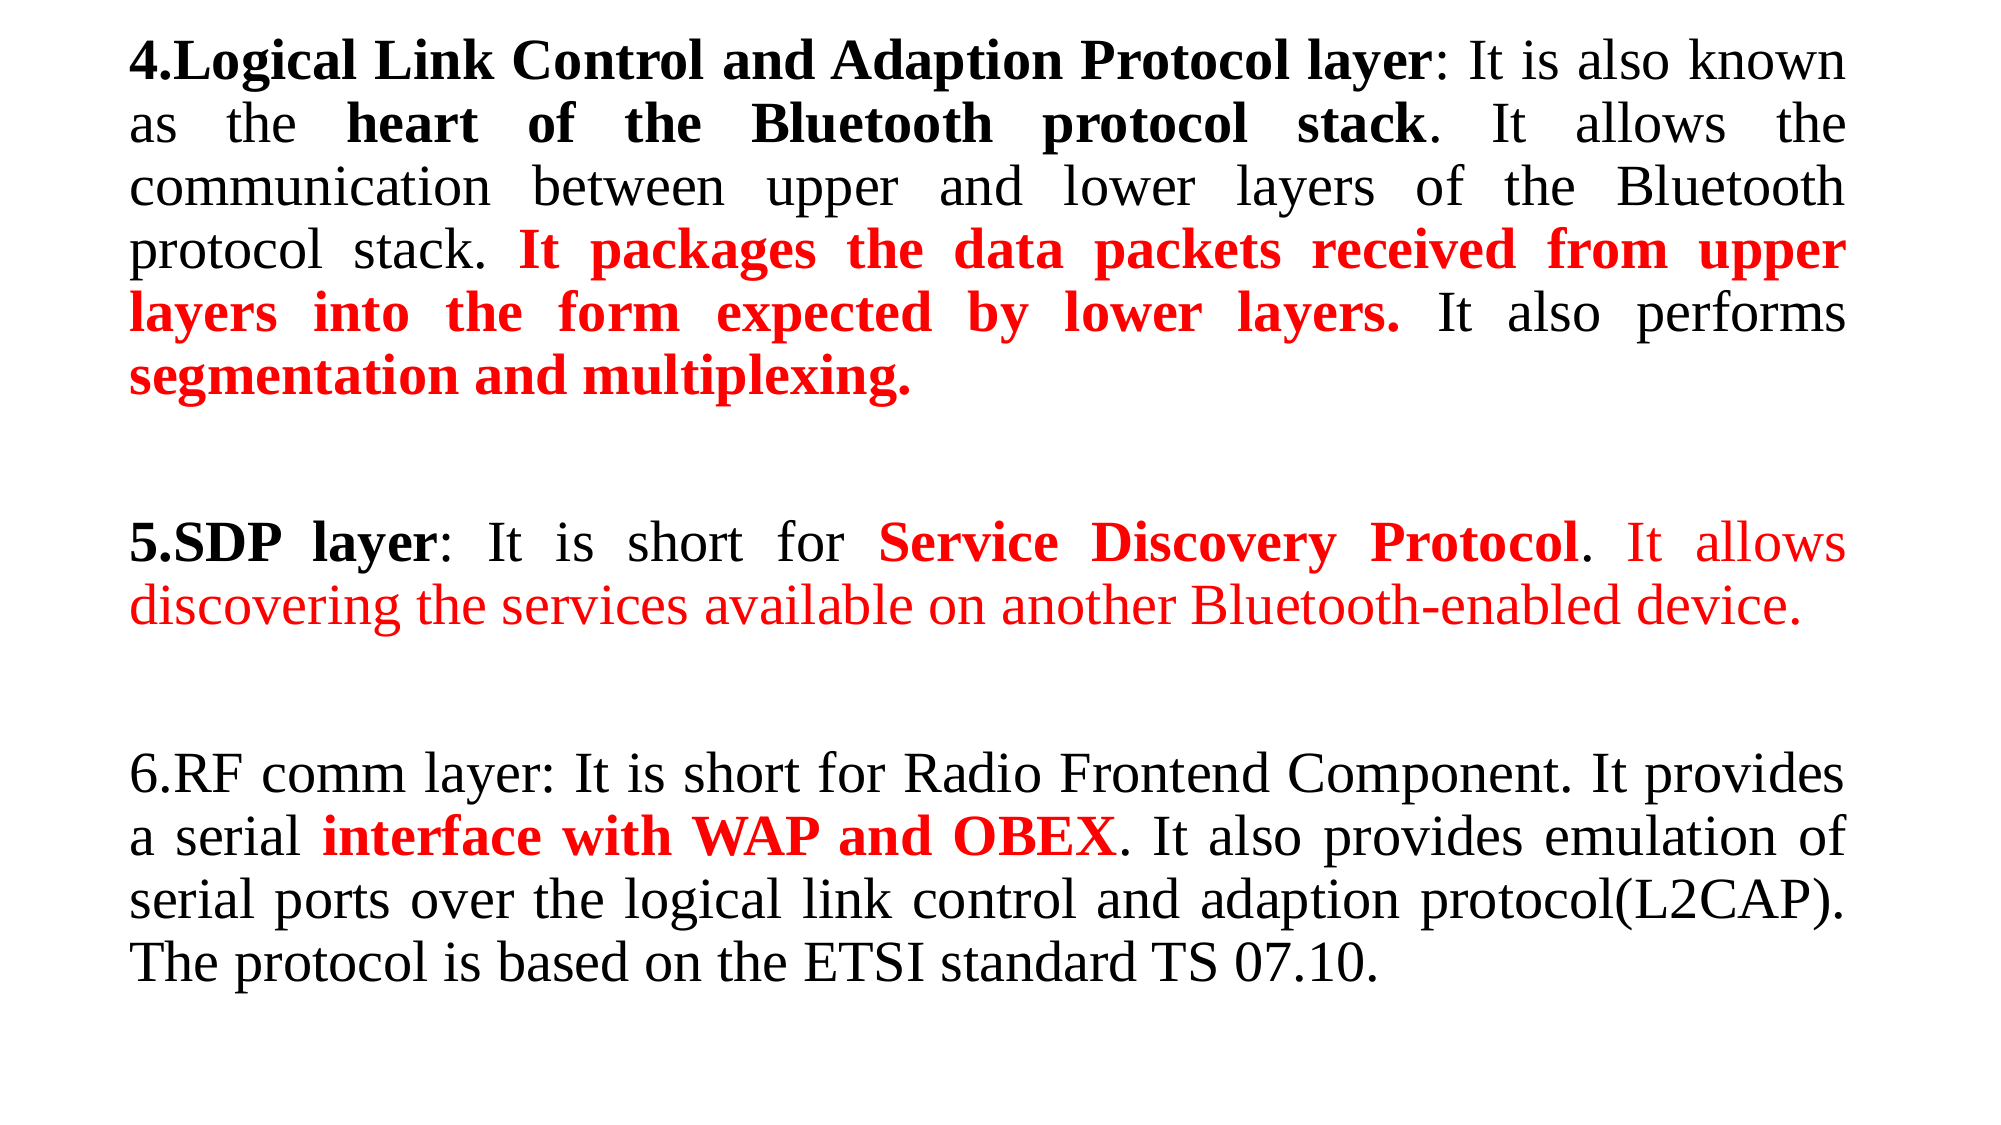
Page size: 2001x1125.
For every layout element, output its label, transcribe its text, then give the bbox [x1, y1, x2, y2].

list 4.Logical Link Control and Adaption Protocol layer: It is also known as the heart of the Bluetooth protocol stack. It allows the communication between upper and lower layers of the Bluetooth protocol stack. It packages the data packets received from upper layers into the form expected by lower layers. It also performs segmentation and multiplexing. 5.SDP layer: It is short for Service Discovery Protocol. It allows discovering the services available on another Bluetooth-enabled device. 6.RF comm layer: It is short for Radio Frontend Component. It provides a serial interface with WAP and OBEX. It also provides emulation of serial ports over the logical link control and adaption protocol(L2CAP). The protocol is based on the ETSI standard TS 07.10. [114, 21, 1863, 1014]
